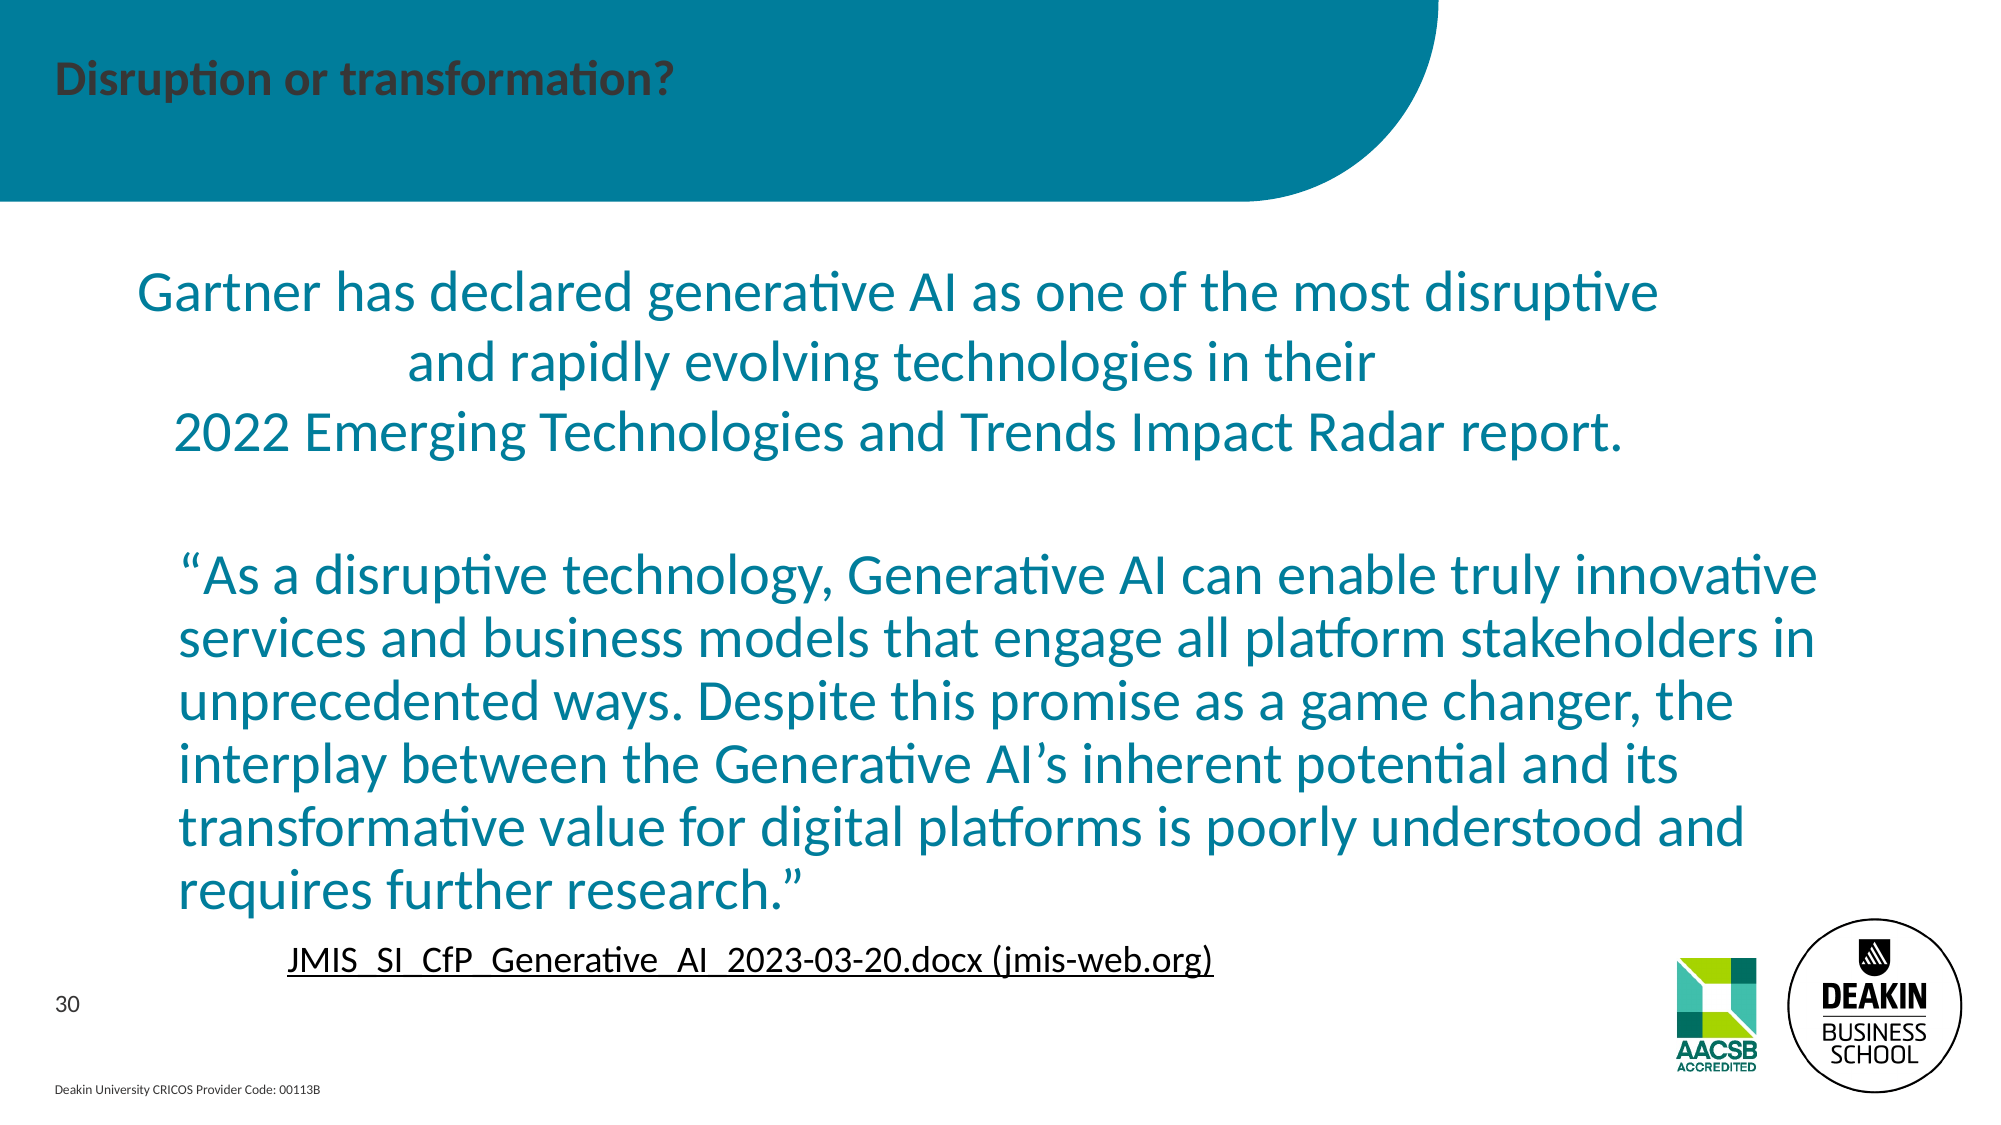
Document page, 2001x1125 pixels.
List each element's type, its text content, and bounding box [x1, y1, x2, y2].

title Disruption or transformation? [39, 44, 1439, 202]
picture [1837, 892, 1988, 1119]
footer Deakin University CRICOS Provider Code: 00113B [39, 1072, 163, 1107]
slide_number 30 [39, 982, 135, 1024]
text_box Gartner has declared generative AI as one of the most disruptive and rapidly evolving technologies in their 2022 Emerging Technologies and Trends Impact Radar report. [86, 245, 1712, 471]
text_box JMIS_SI_CfP_Generative_AI_2023-03-20.docx (jmis-web.org) [272, 927, 1561, 987]
list “As a disruptive technology, Generative AI can enable truly innovative services and business models that engage all platform stakeholders in unprecedented ways. Despite this promise as a game changer, the interplay between the Generative AI’s inherent potential and its transformative value for digital platforms is poorly understood and requires further research.” [163, 536, 1837, 1125]
